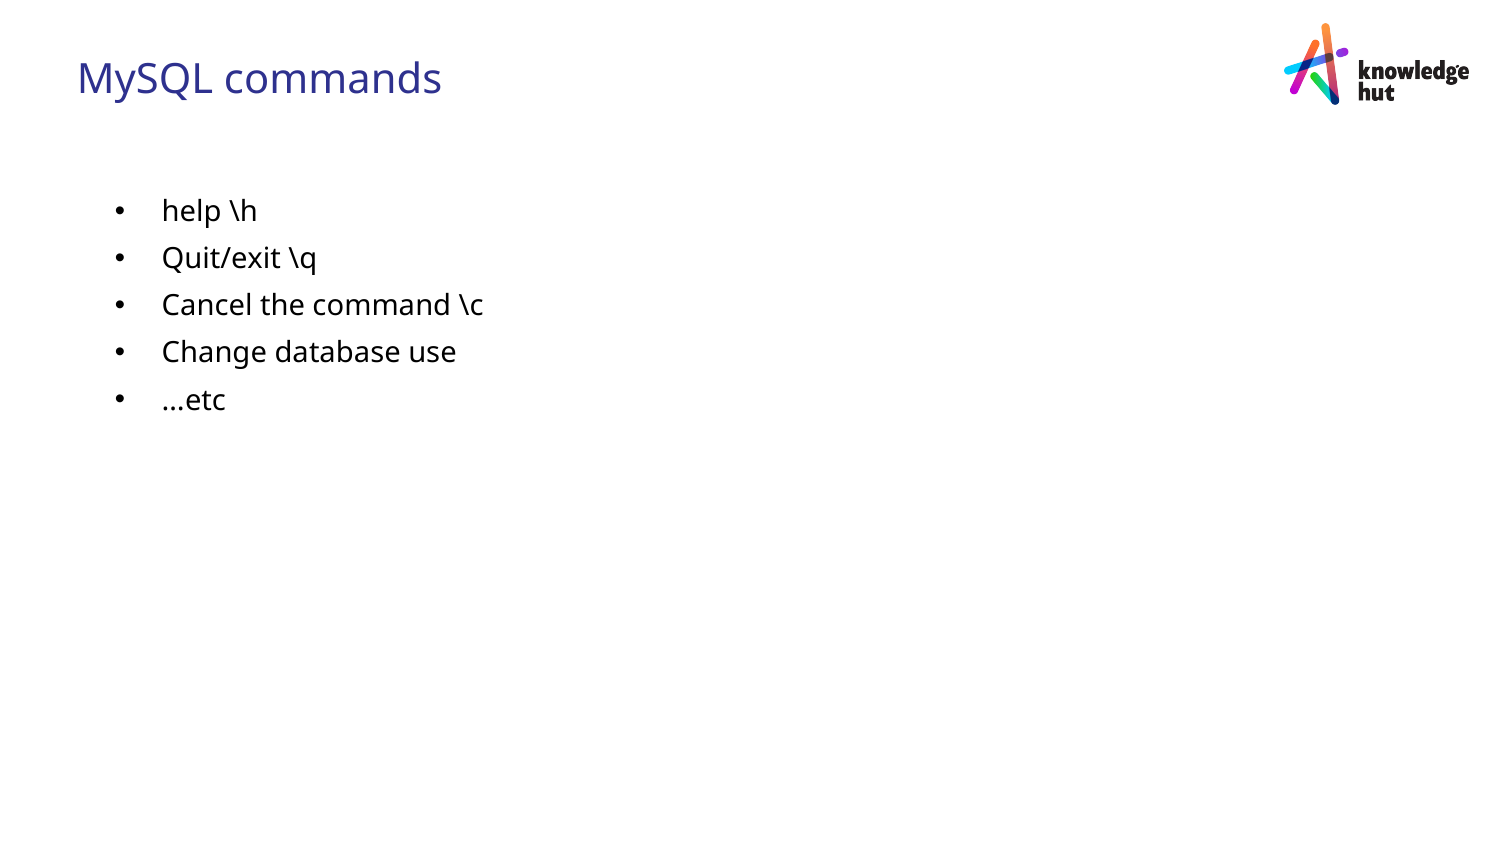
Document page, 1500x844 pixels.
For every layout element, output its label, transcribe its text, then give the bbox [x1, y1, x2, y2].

text_box help \h Quit/exit \q Cancel the command \c Change database use …etc [99, 185, 1337, 424]
text_box MySQL commands [62, 43, 458, 109]
picture [1284, 23, 1469, 105]
